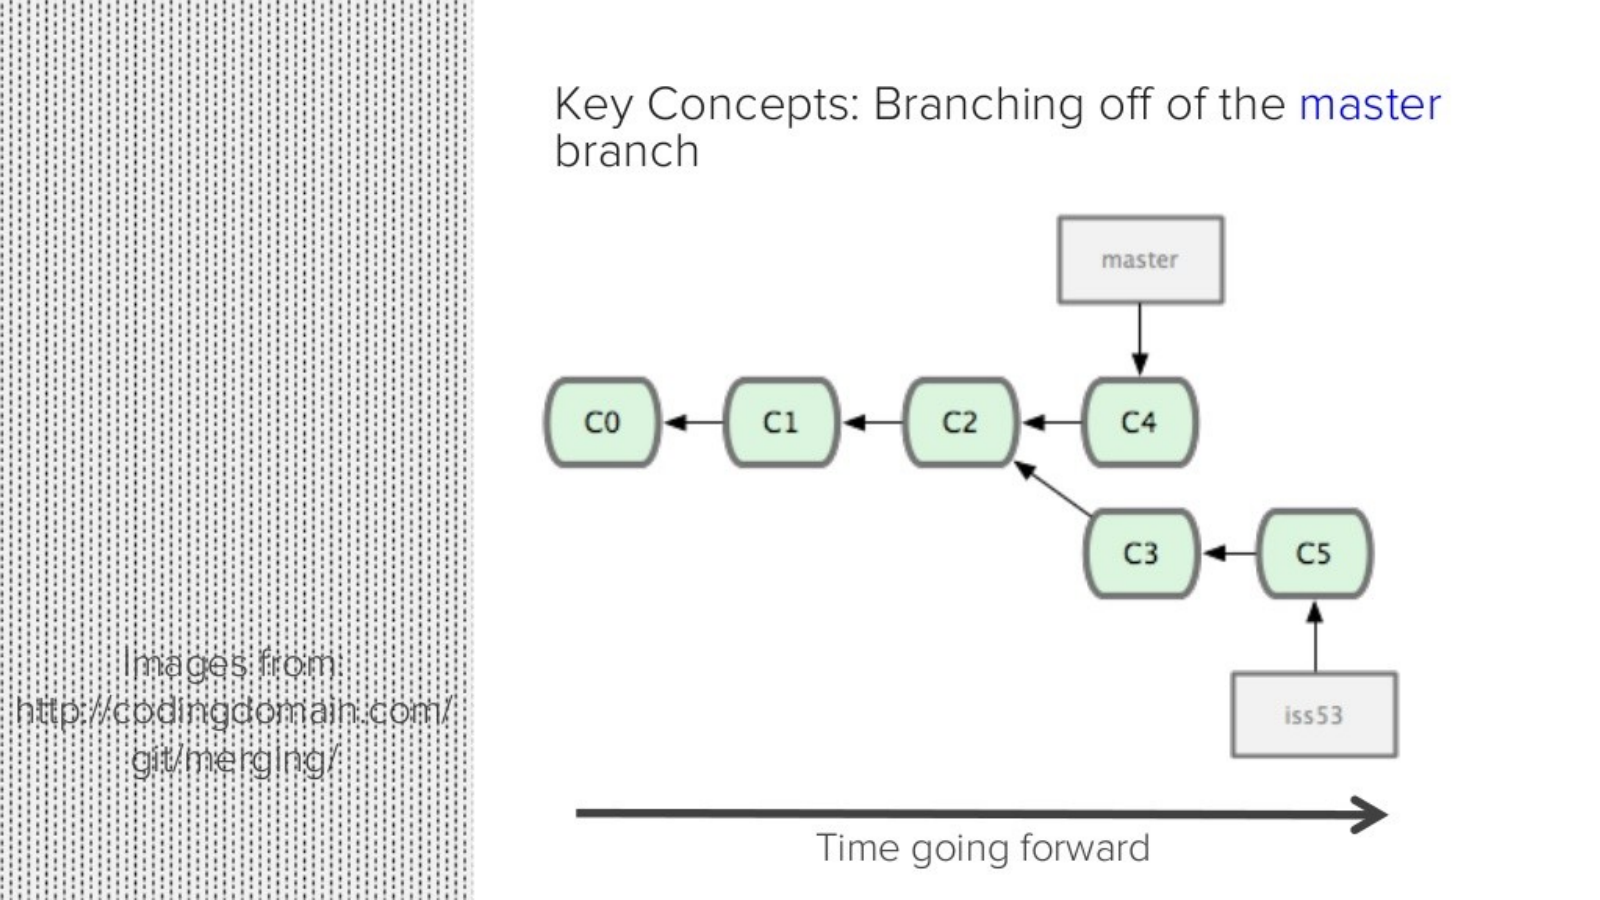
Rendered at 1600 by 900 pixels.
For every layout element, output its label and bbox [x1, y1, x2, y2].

text_box [0, 0, 1452, 900]
